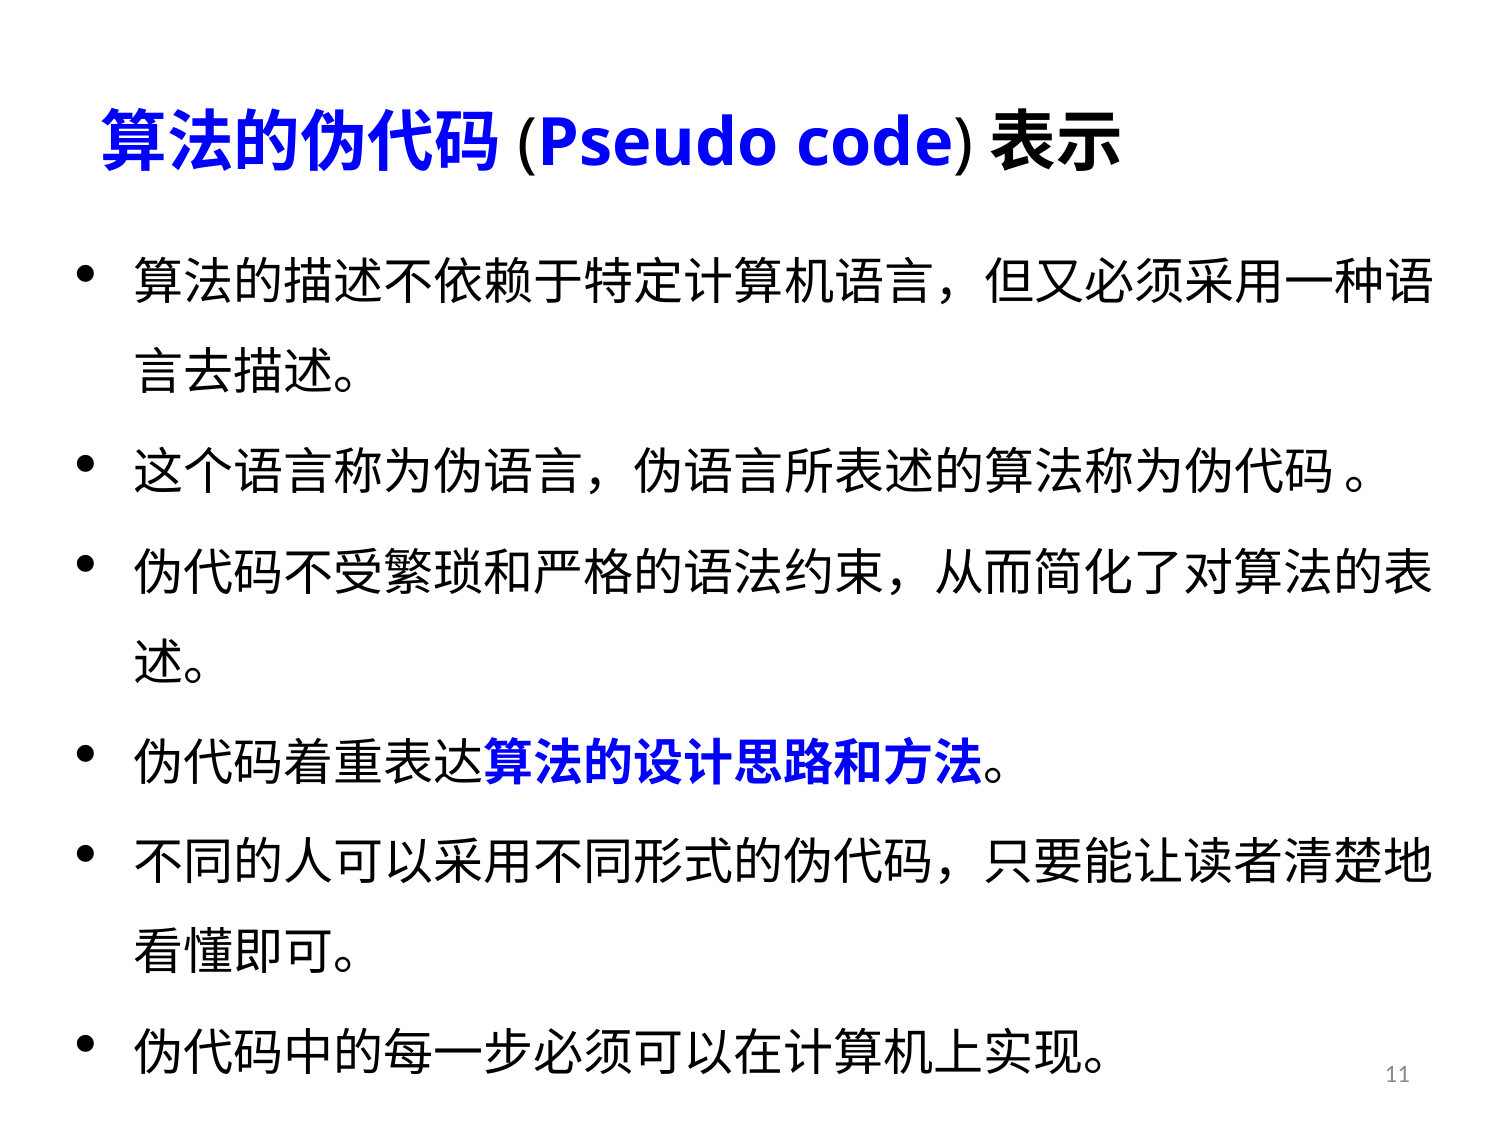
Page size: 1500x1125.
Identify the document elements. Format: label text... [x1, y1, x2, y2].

list 算法的描述不依赖于特定计算机语言，但又必须采用一种语言去描述。 这个语言称为伪语言，伪语言所表述的算法称为伪代码 。 伪代码不受繁琐和严格的语法约束，从而简化了对算法的表述。 伪代码着重表达算法的设计思路和方法。 不同的人可以采用不同形式的伪代码，只要能让读者清楚地看懂即可。 伪代码中的每一步必须可以在计算机上实现。 [62, 212, 1488, 1063]
slide_number 11 [1074, 1042, 1425, 1103]
title 算法的伪代码(Pseudo code)表示 [75, 45, 1425, 212]
